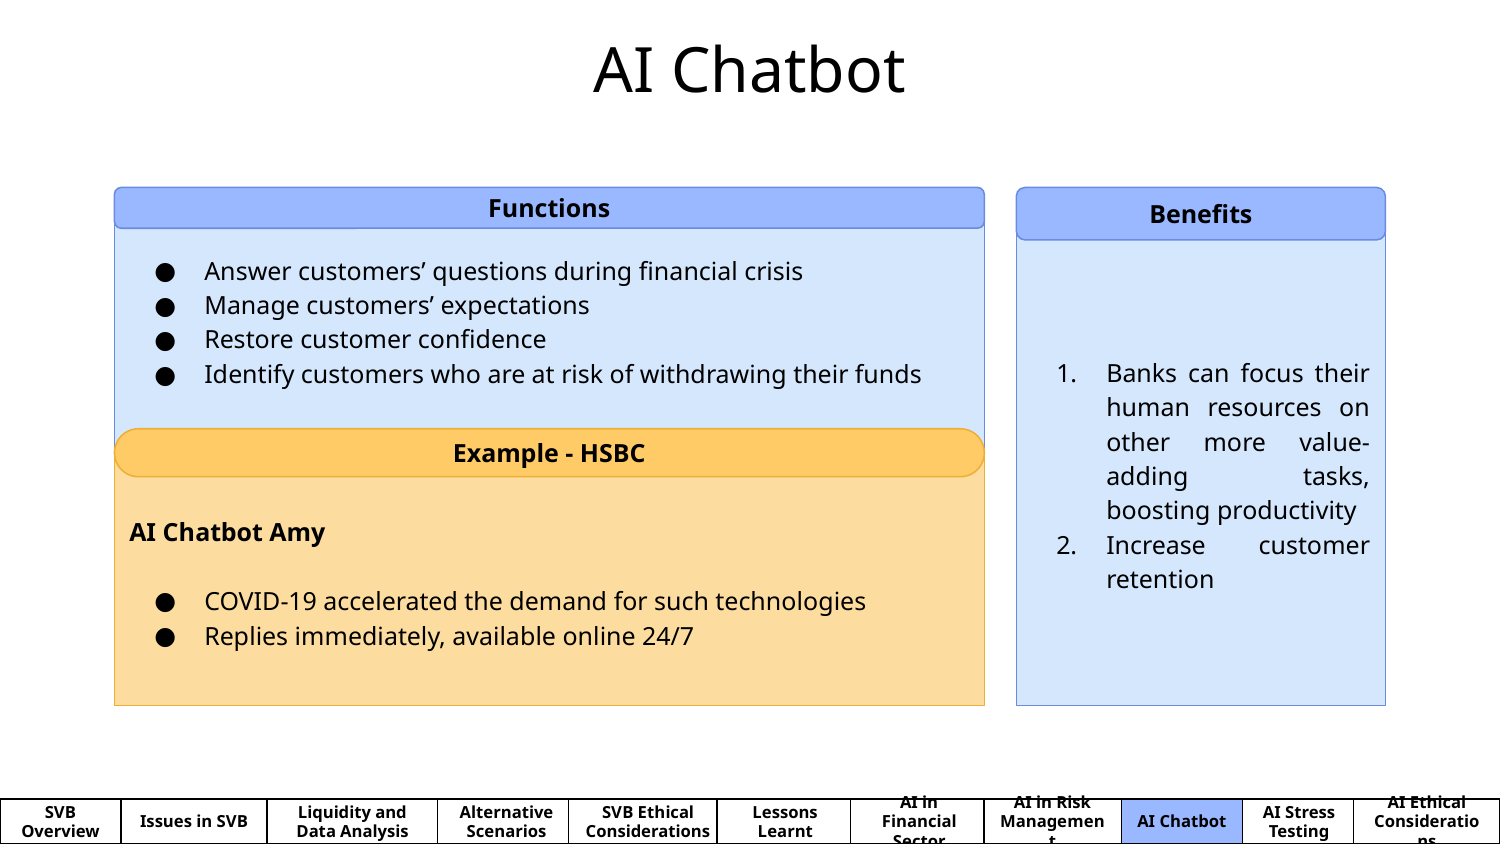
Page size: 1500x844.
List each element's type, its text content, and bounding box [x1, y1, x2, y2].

text_box AI in Financial Sector [850, 798, 983, 844]
title AI Chatbot [75, 41, 1425, 94]
text_box Lessons Learnt [716, 798, 850, 844]
text_box AI Stress Testing [1242, 798, 1353, 844]
text_box Example - HSBC [114, 428, 985, 477]
text_box SVB Ethical Considerations [568, 798, 716, 844]
text_box AI Chatbot [1121, 798, 1242, 844]
text_box Benefits [1016, 187, 1386, 240]
text_box Answer customers’ questions during financial crisis Manage customers’ expectations Restore customer confidence Identify customers who are at risk of withdrawing their funds [114, 223, 985, 448]
text_box Liquidity and Data Analysis [267, 798, 437, 844]
text_box Functions [114, 187, 985, 229]
text_box Issues in SVB [120, 798, 267, 844]
text_box Alternative Scenarios [437, 798, 568, 844]
text_box AI Chatbot Amy COVID-19 accelerated the demand for such technologies Replies immediately, available online 24/7 [114, 457, 985, 706]
text_box AI in Risk Management [983, 798, 1121, 844]
text_box Banks can focus their human resources on other more value-adding tasks, boosting productivity Increase customer retention [1016, 233, 1386, 706]
text_box AI Ethical Considerations [1353, 798, 1500, 844]
text_box SVB Overview [0, 798, 120, 844]
